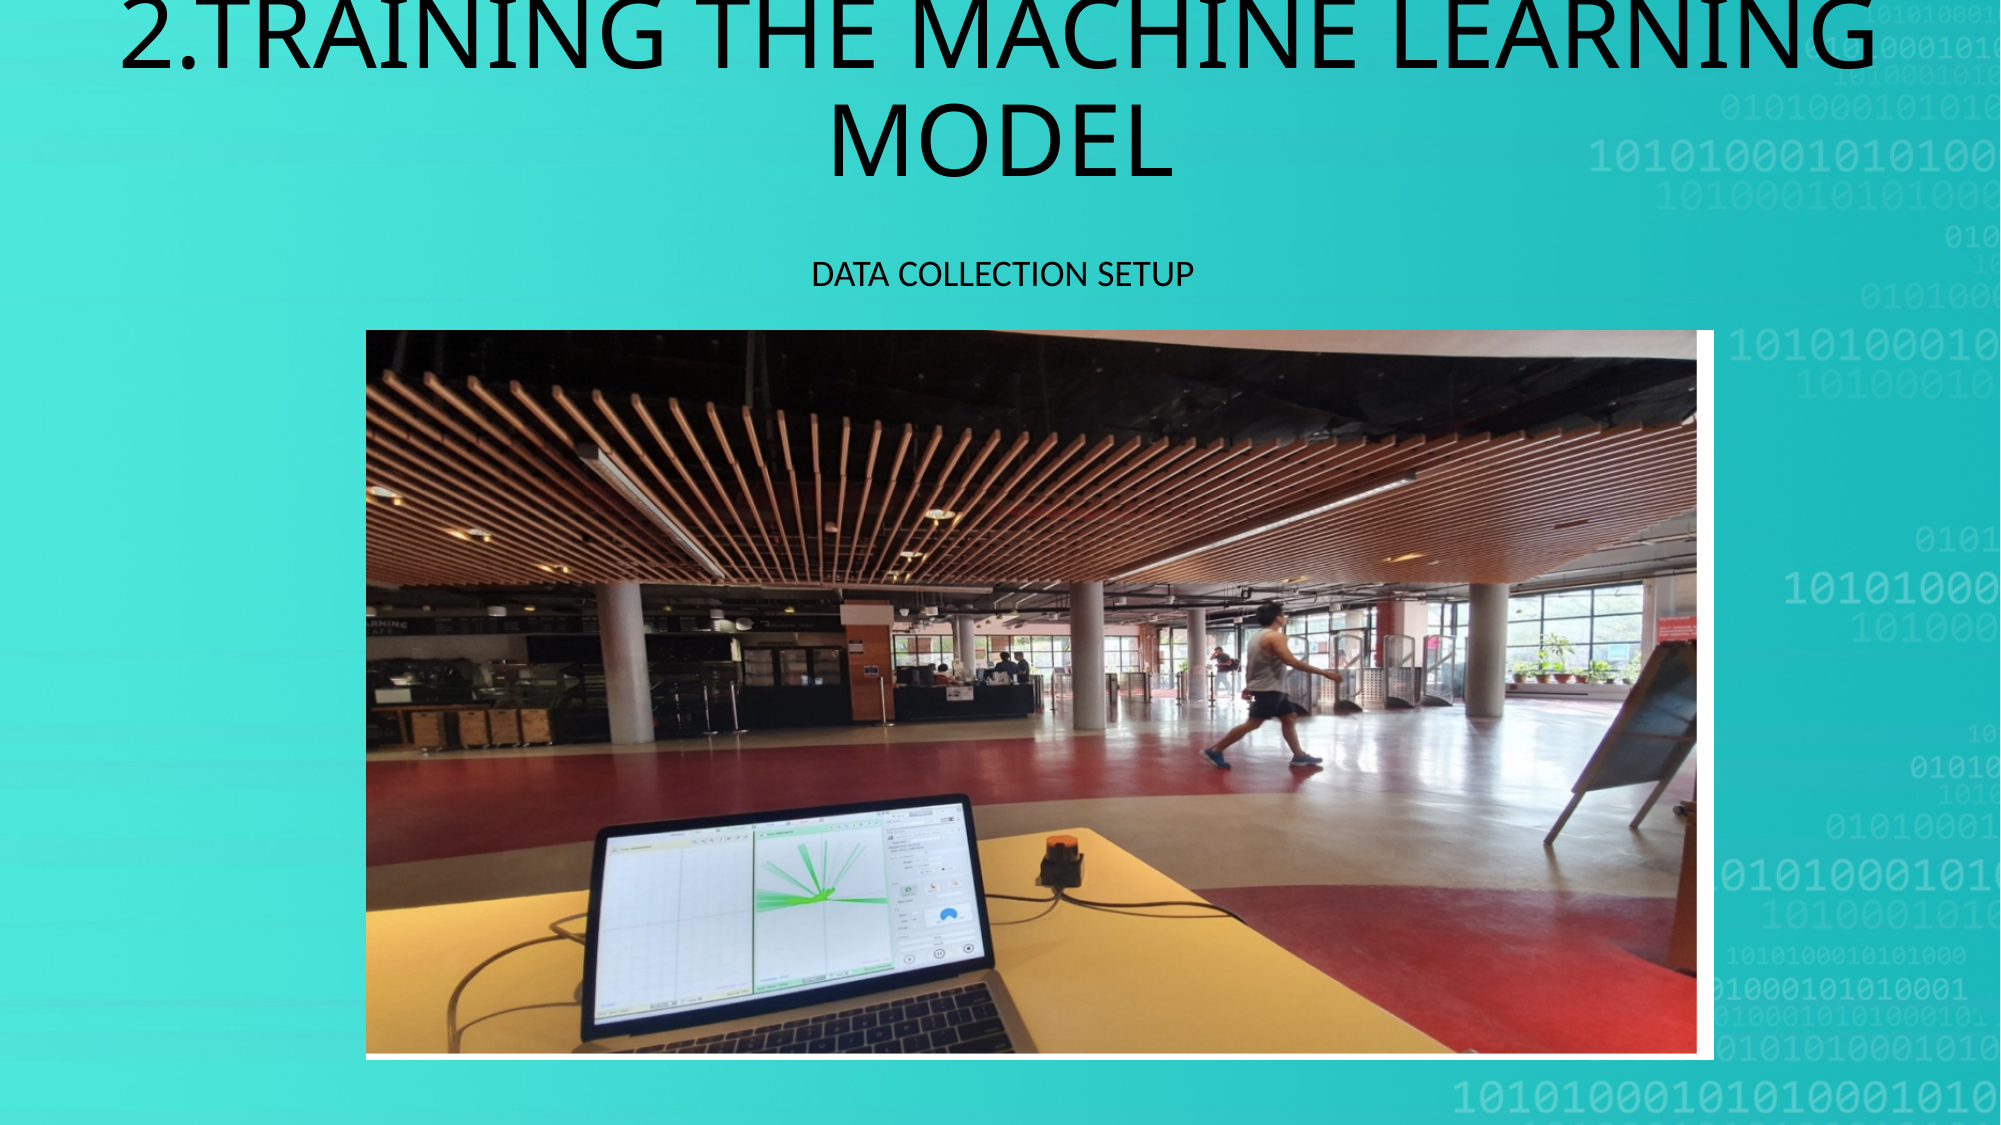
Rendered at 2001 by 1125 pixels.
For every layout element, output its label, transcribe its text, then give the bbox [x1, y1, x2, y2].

text_box DATA COLLECTION SETUP [796, 241, 1210, 302]
list 2.TRAINING THE MACHINE LEARNING MODEL [0, 26, 2000, 153]
picture [0, 0, 2001, 1125]
